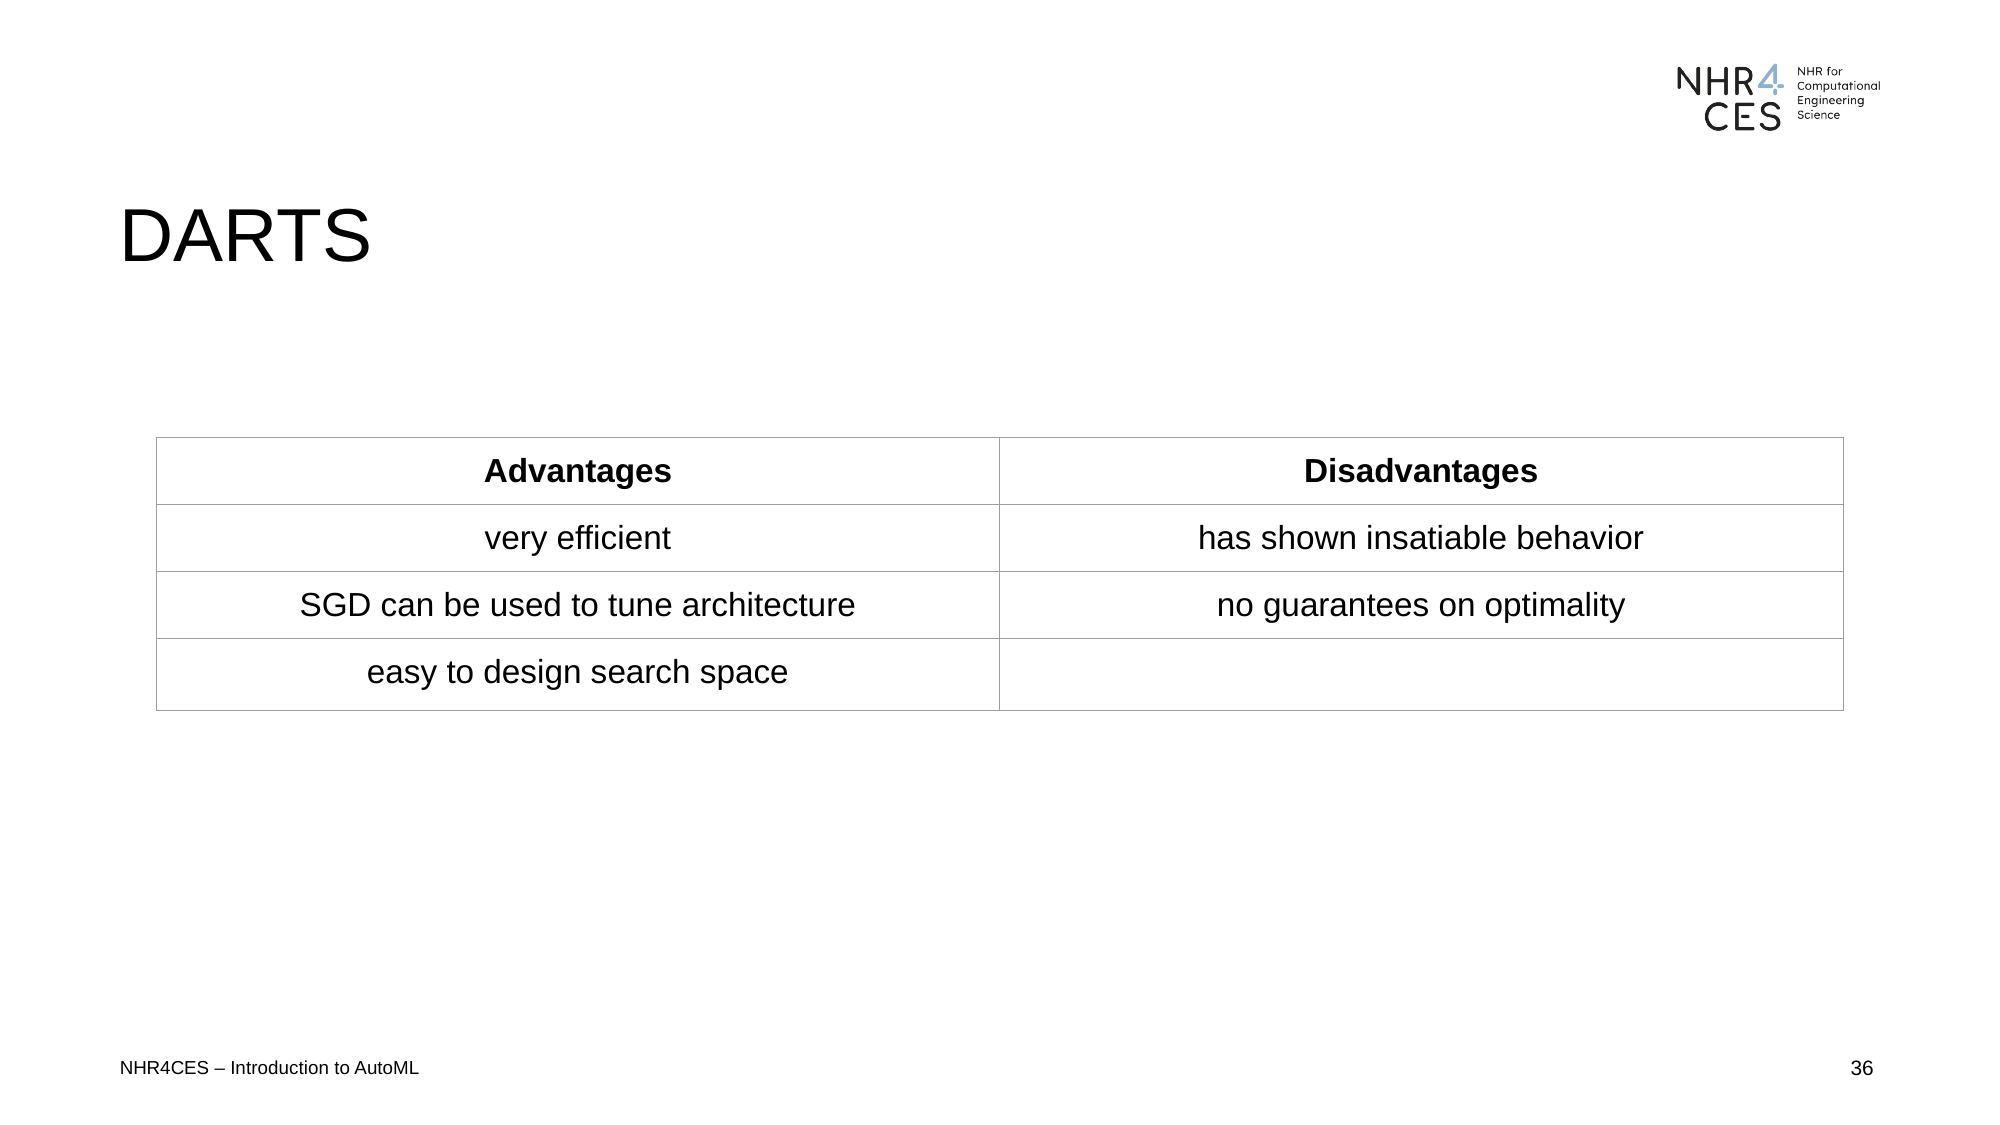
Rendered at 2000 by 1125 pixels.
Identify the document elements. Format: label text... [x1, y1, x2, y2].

table_header Advantages [157, 438, 999, 504]
table_cell no guarantees on optimality [1000, 572, 1843, 638]
table_cell very efficient [157, 505, 999, 571]
table_cell SGD can be used to tune architecture [157, 572, 999, 638]
table_cell has shown insatiable behavior [1000, 505, 1843, 571]
table_cell easy to design search space [157, 639, 999, 710]
picture [1656, 45, 1901, 152]
table_cell [1000, 639, 1843, 710]
table_header Disadvantages [1000, 438, 1843, 504]
list DARTS [119, 171, 1880, 335]
